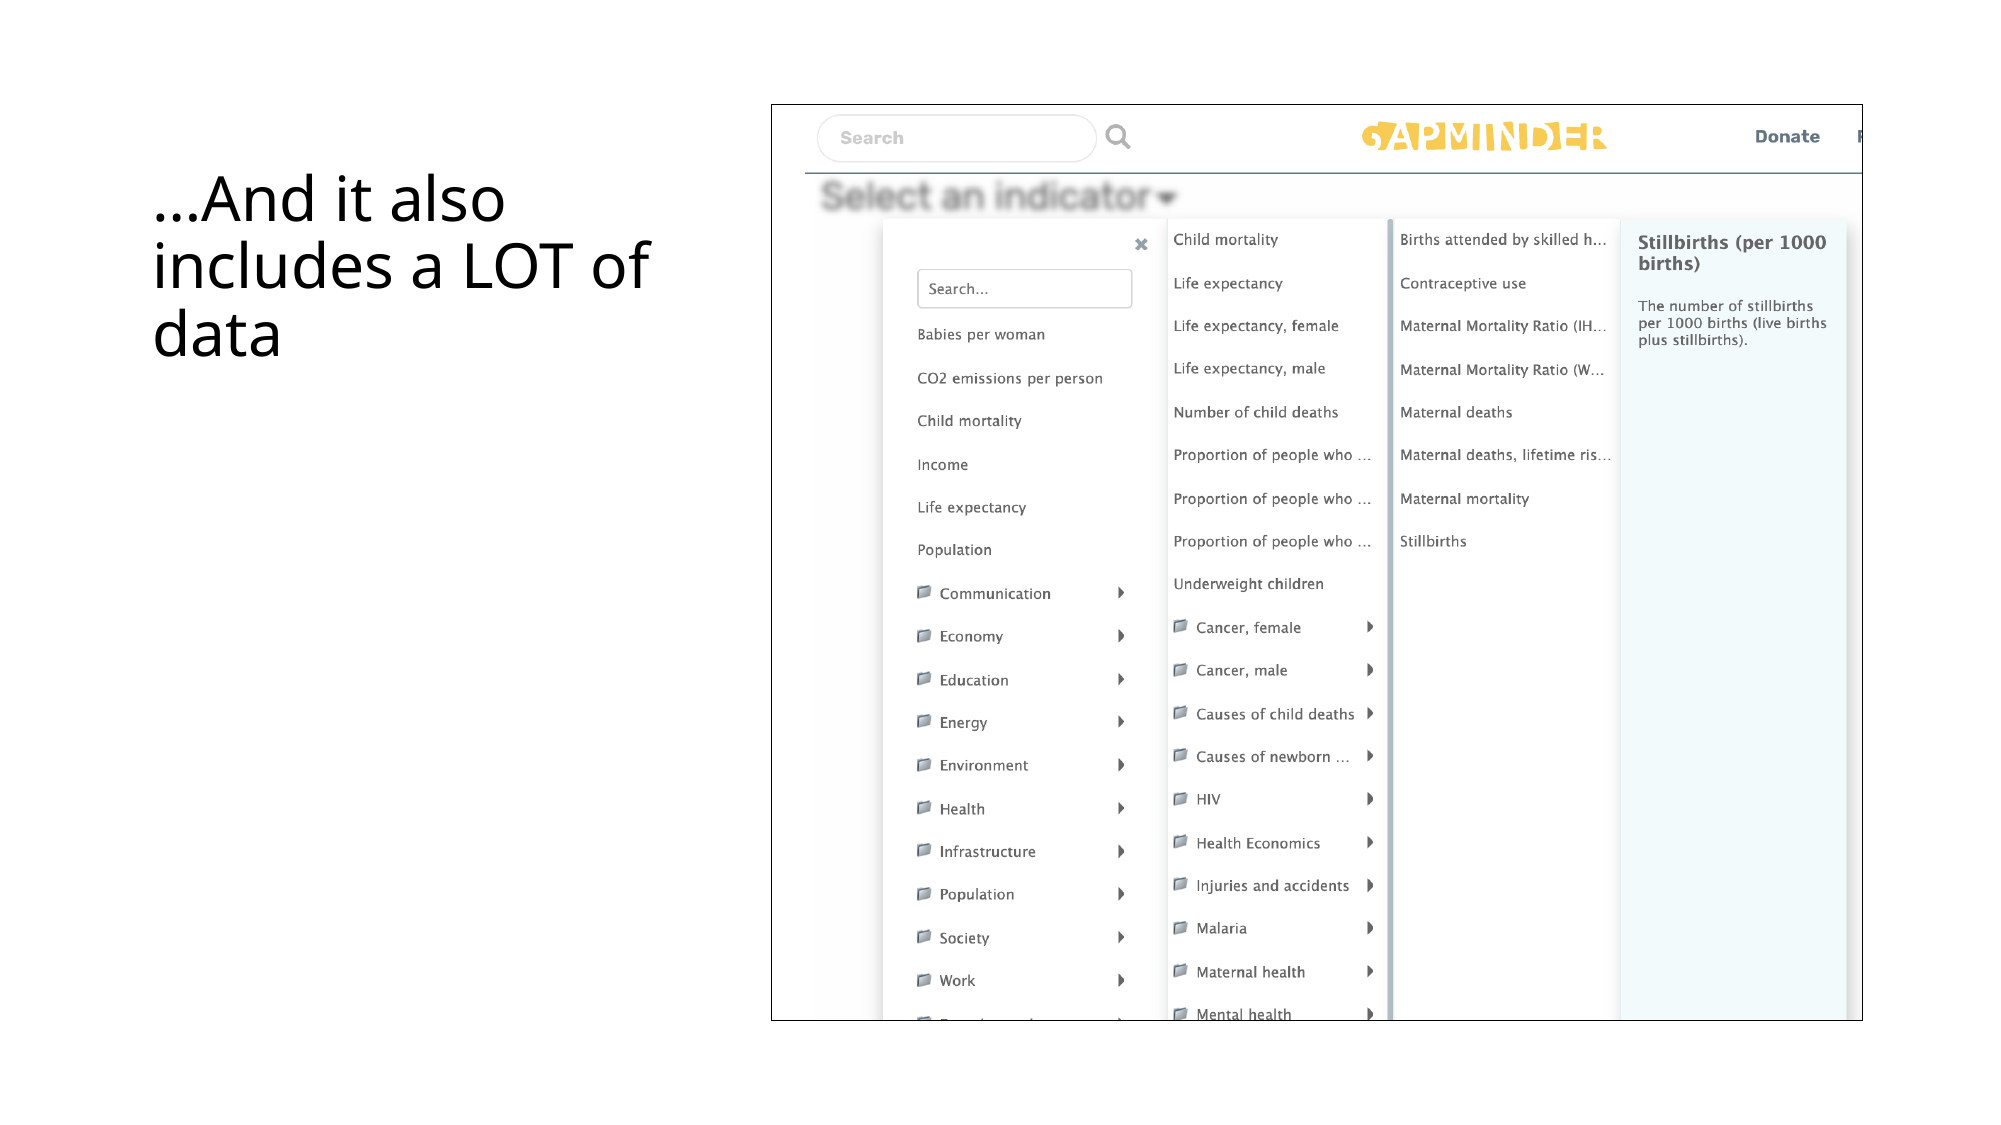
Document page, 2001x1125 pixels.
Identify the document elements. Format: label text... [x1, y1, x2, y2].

picture [771, 104, 1863, 1021]
title …And it also includes a LOT of data [137, 159, 700, 378]
